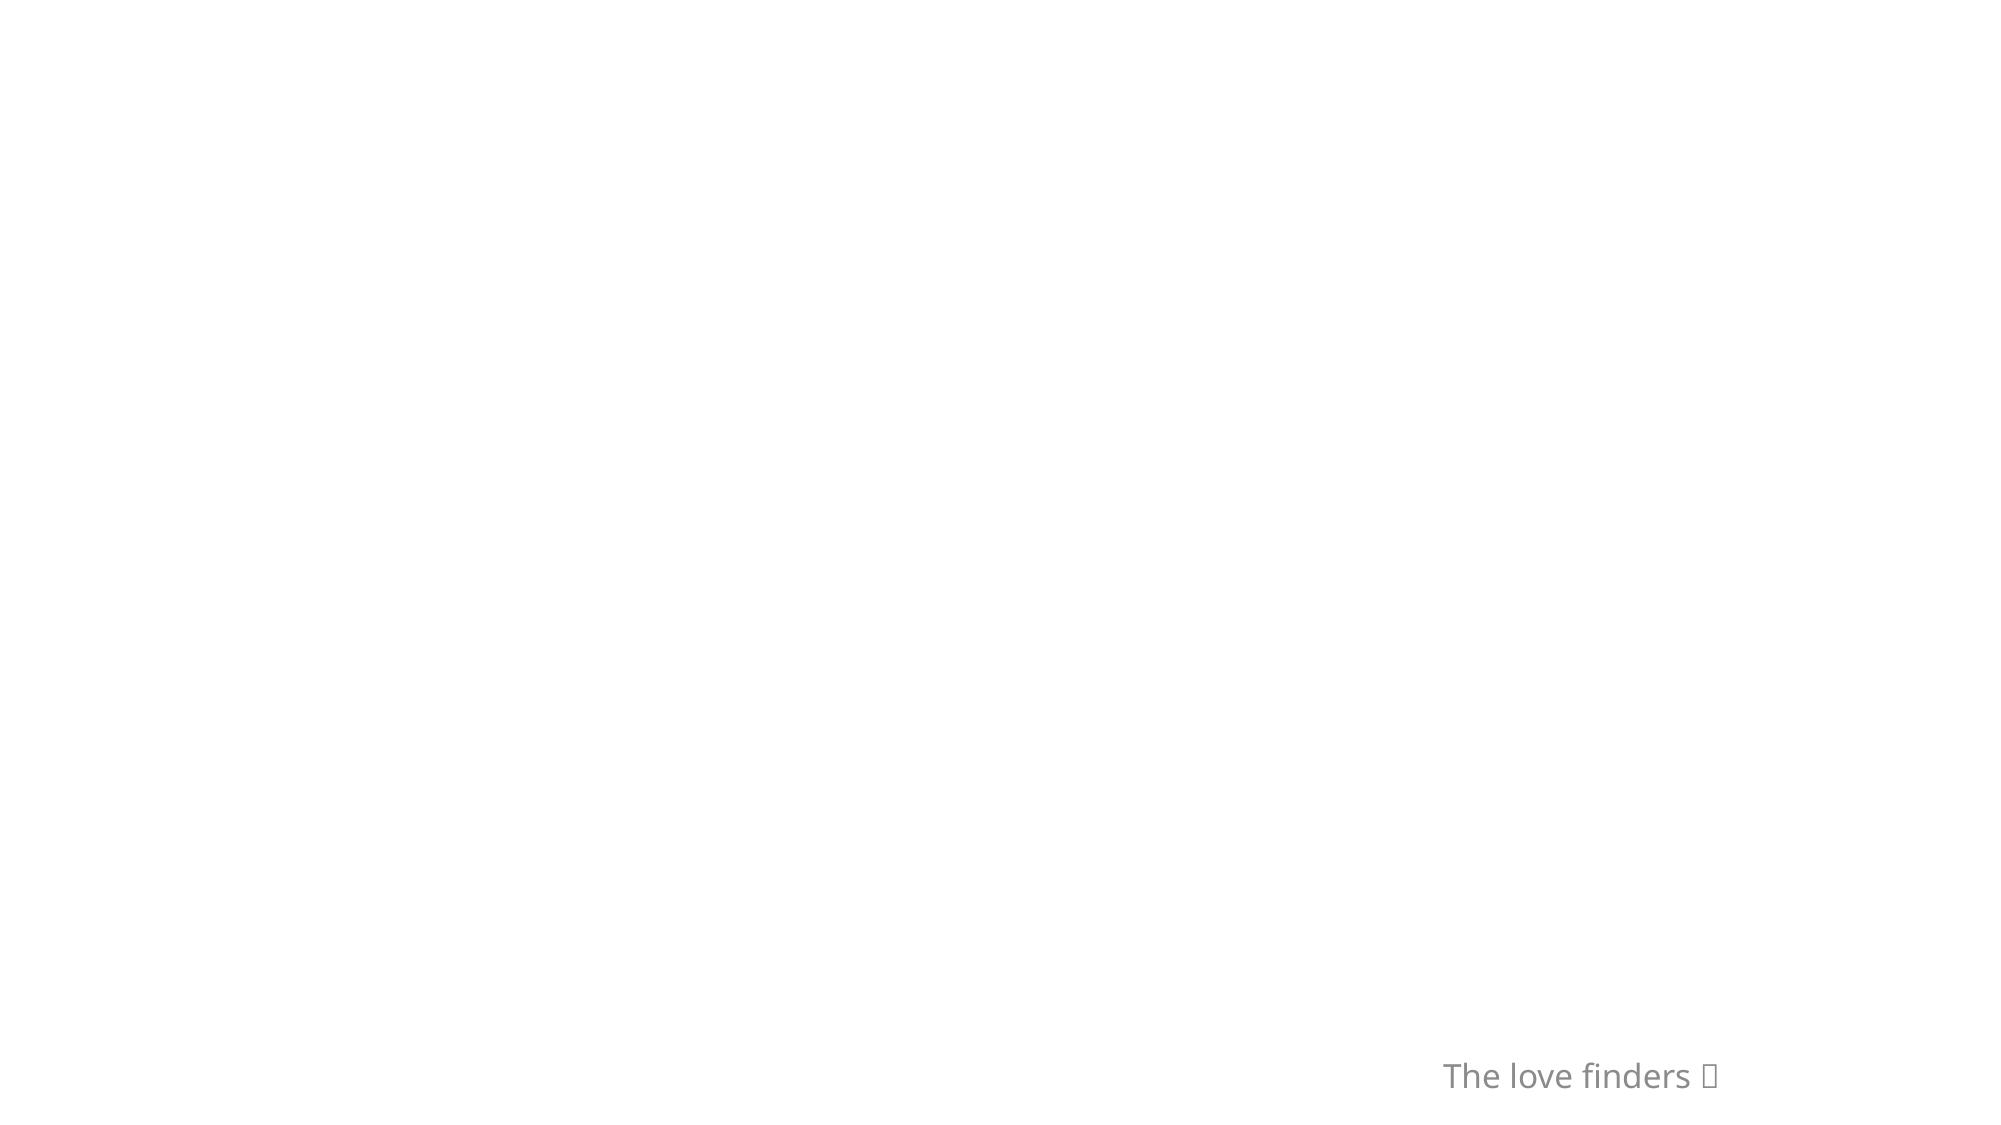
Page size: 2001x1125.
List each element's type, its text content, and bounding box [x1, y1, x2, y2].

footer The love finders 💕 [1254, 1007, 1918, 1103]
